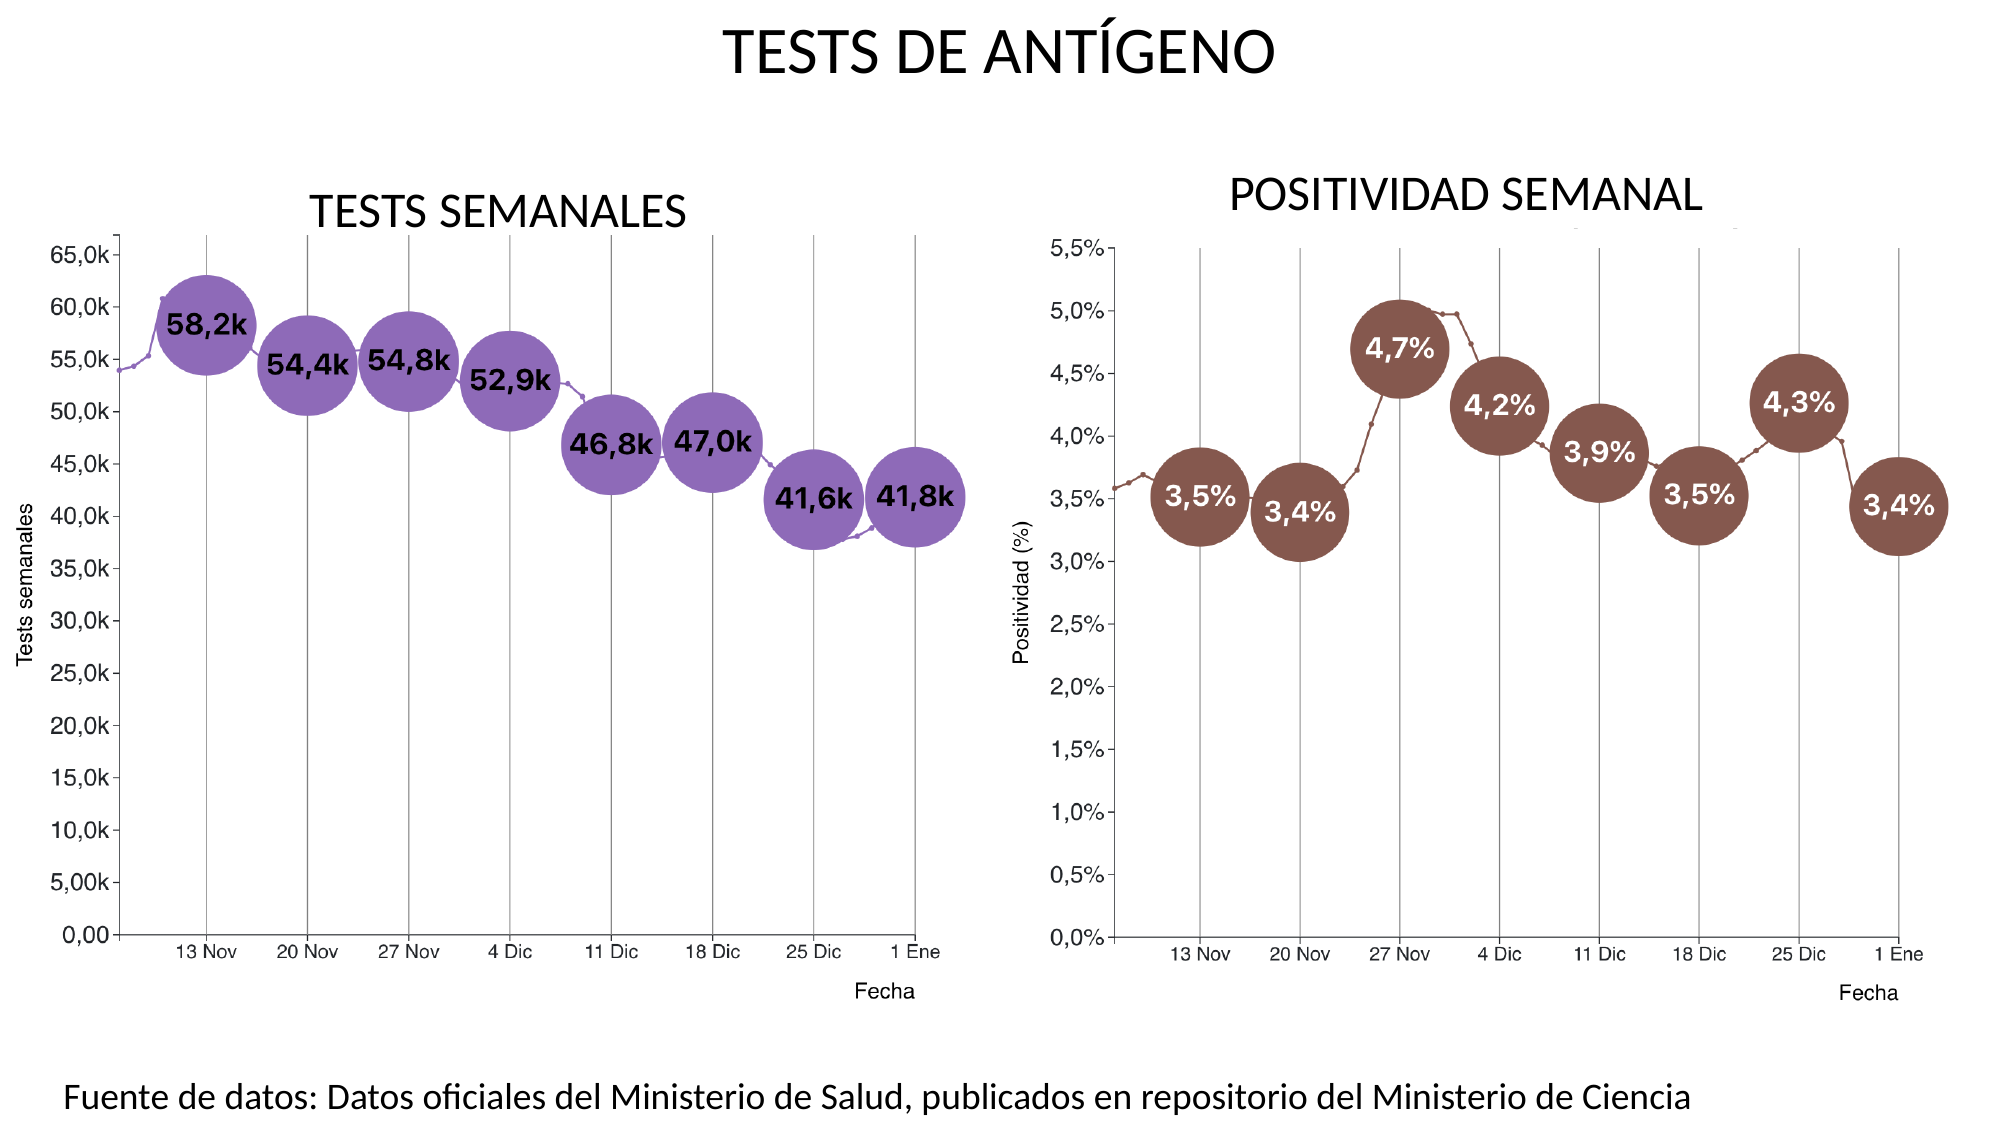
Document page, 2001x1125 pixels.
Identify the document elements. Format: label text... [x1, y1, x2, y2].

text_box POSITIVIDAD SEMANAL [1214, 152, 1719, 228]
text_box TESTS DE ANTÍGENO [708, 0, 1292, 95]
picture [999, 228, 1951, 1009]
text_box TESTS SEMANALES [295, 170, 703, 228]
picture [8, 228, 990, 1009]
